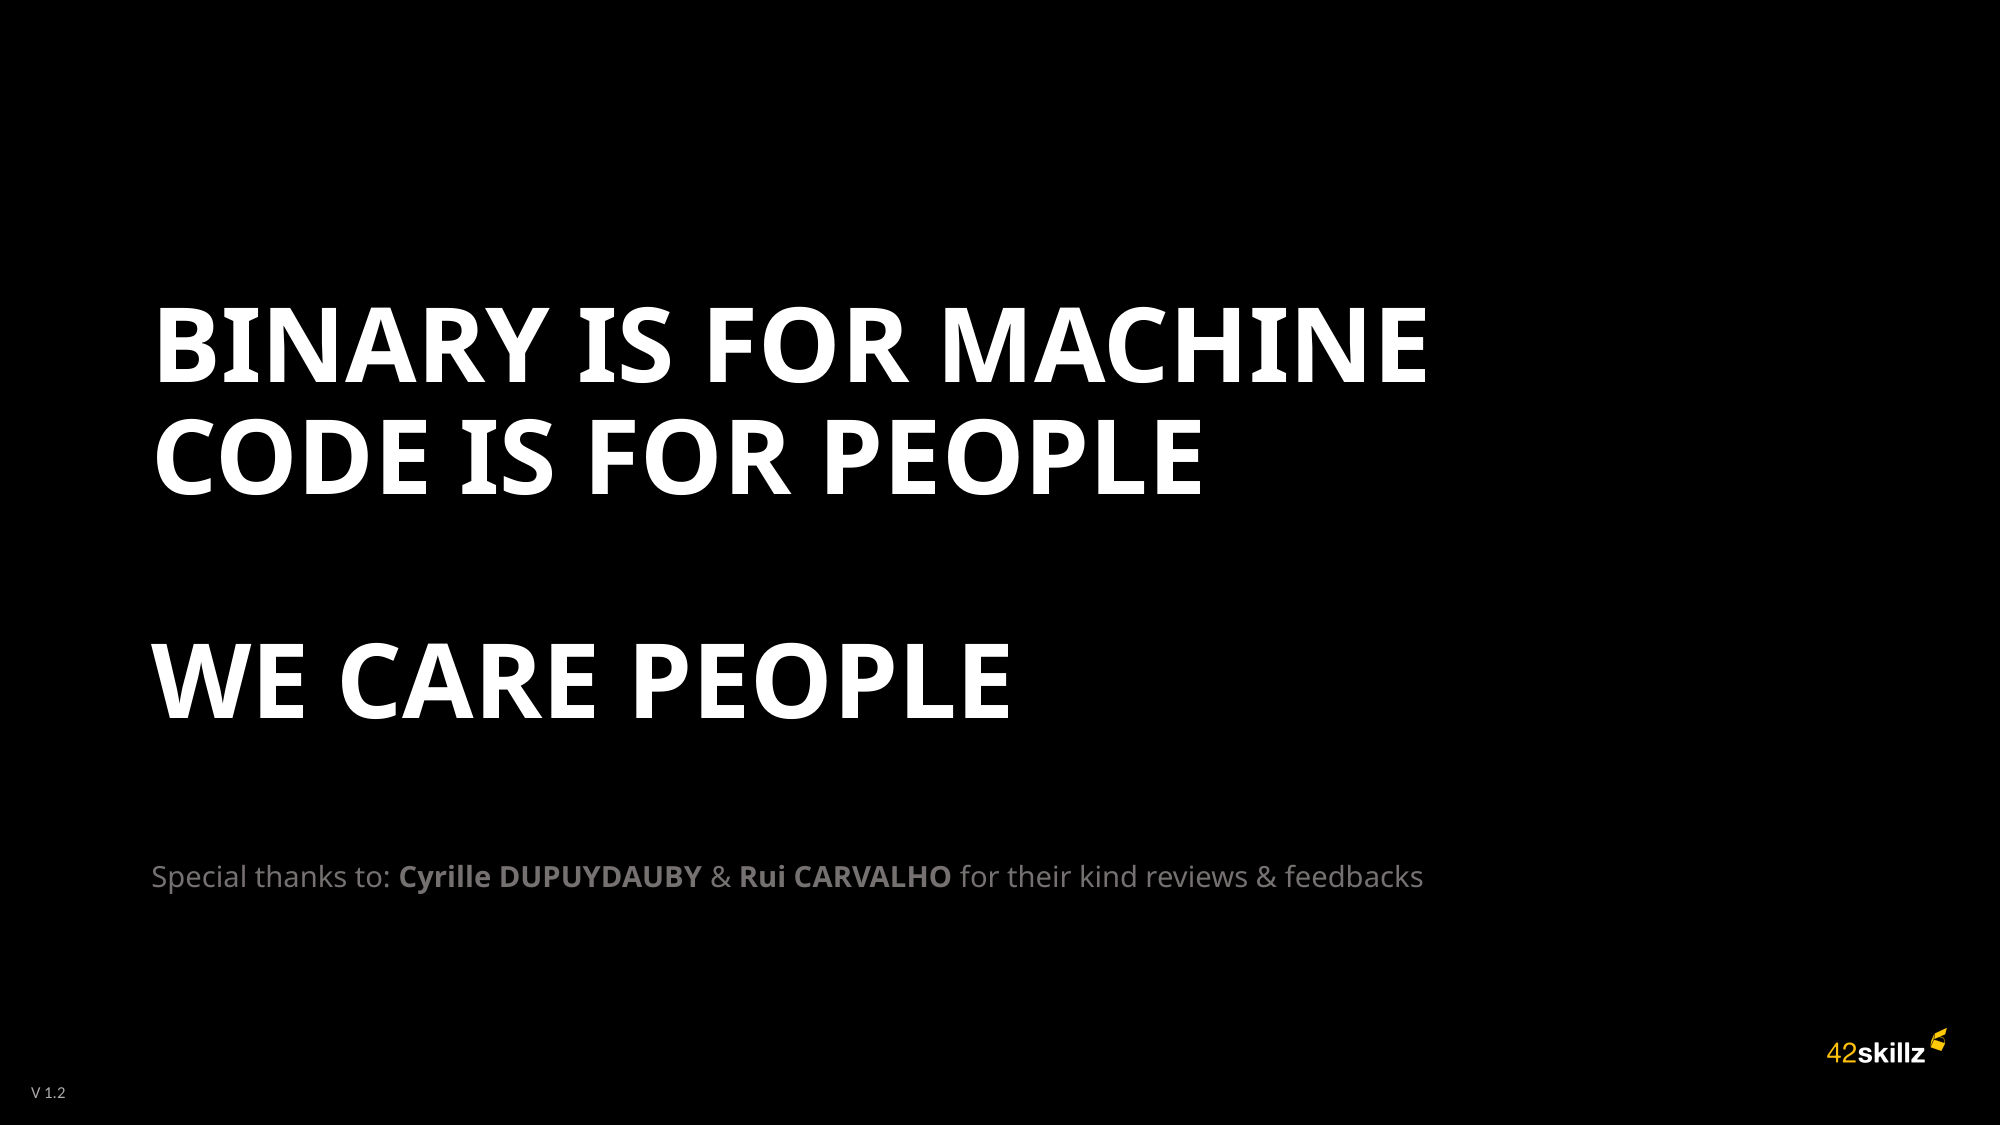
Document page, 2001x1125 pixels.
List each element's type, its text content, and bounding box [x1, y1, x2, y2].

picture [1813, 1021, 1958, 1080]
list Special thanks to: Cyrille DUPUYDAUBY & Rui CARVALHO for their kind reviews & feedbacks [136, 855, 1862, 999]
title Binary is for machine Code is for people We care people [136, 280, 1862, 749]
